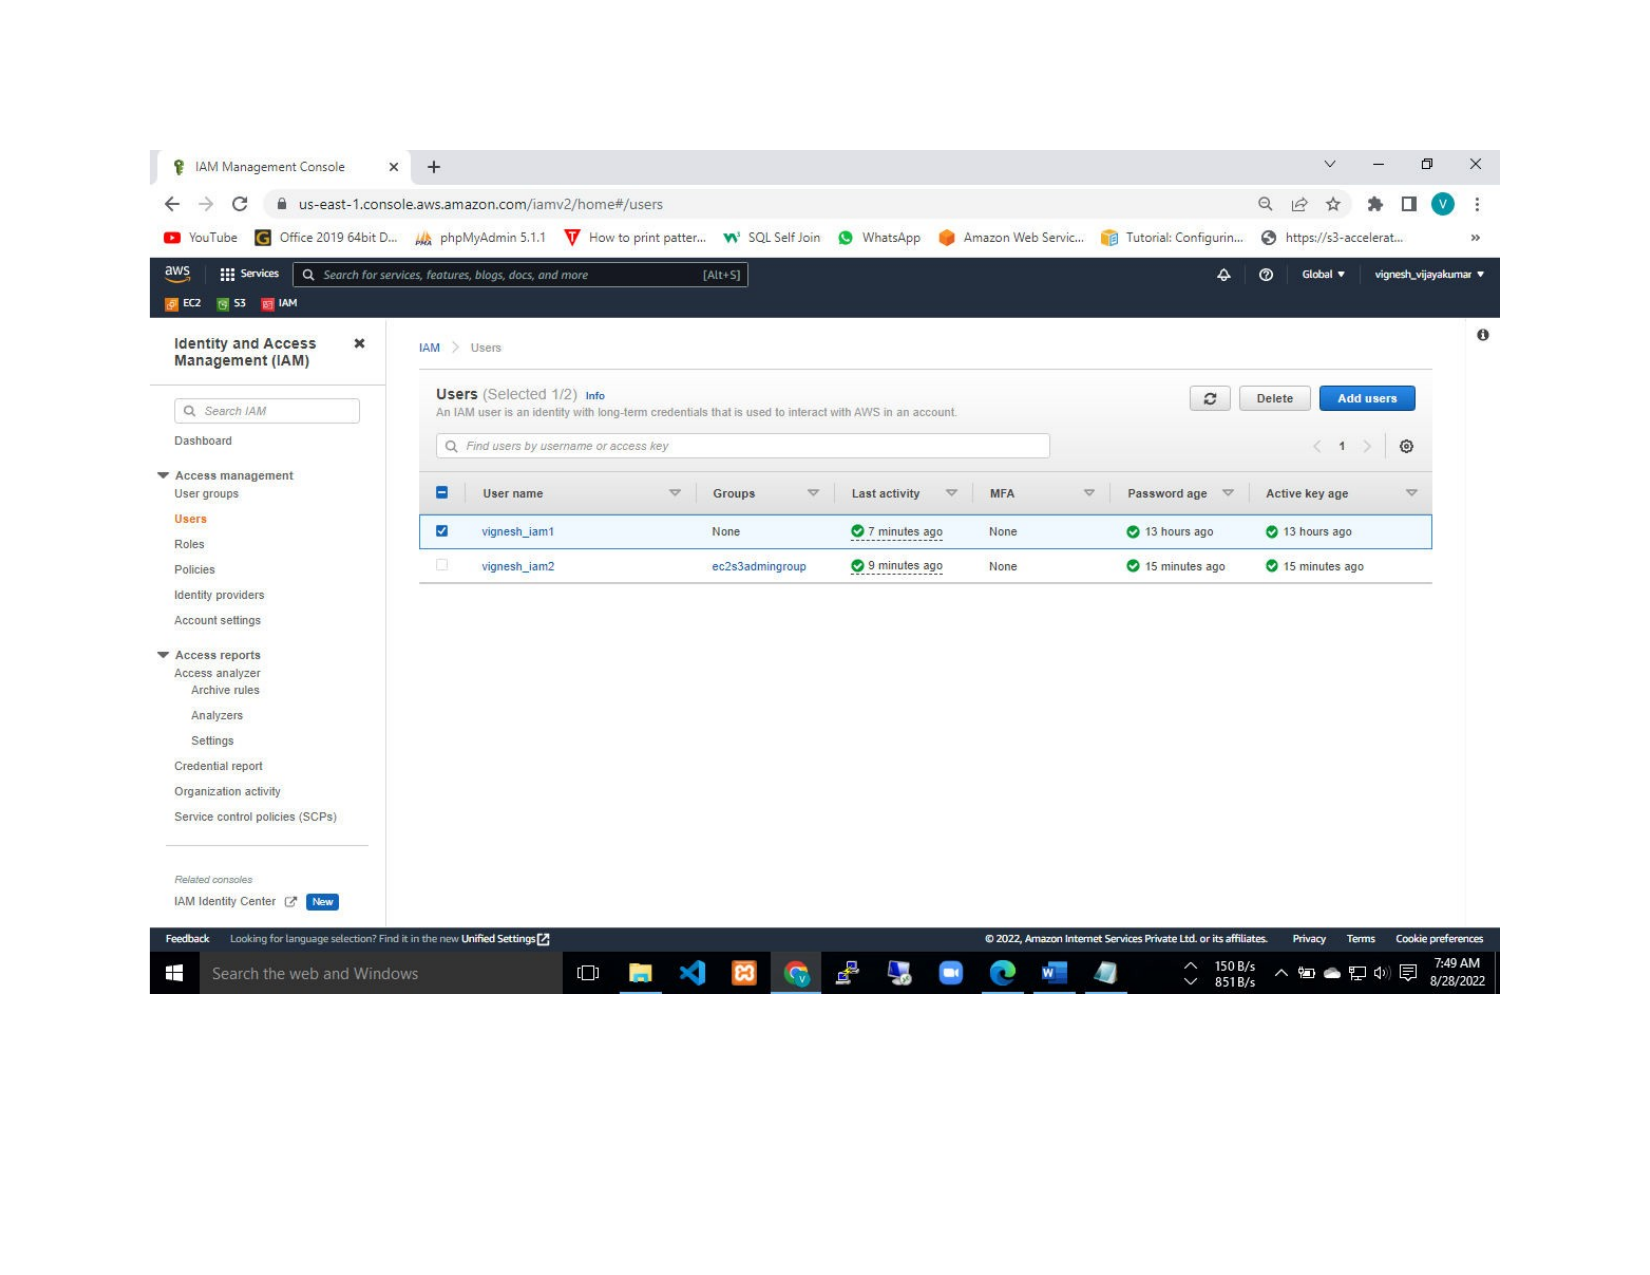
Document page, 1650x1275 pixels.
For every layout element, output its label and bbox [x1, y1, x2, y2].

text_box [149, 150, 1500, 994]
